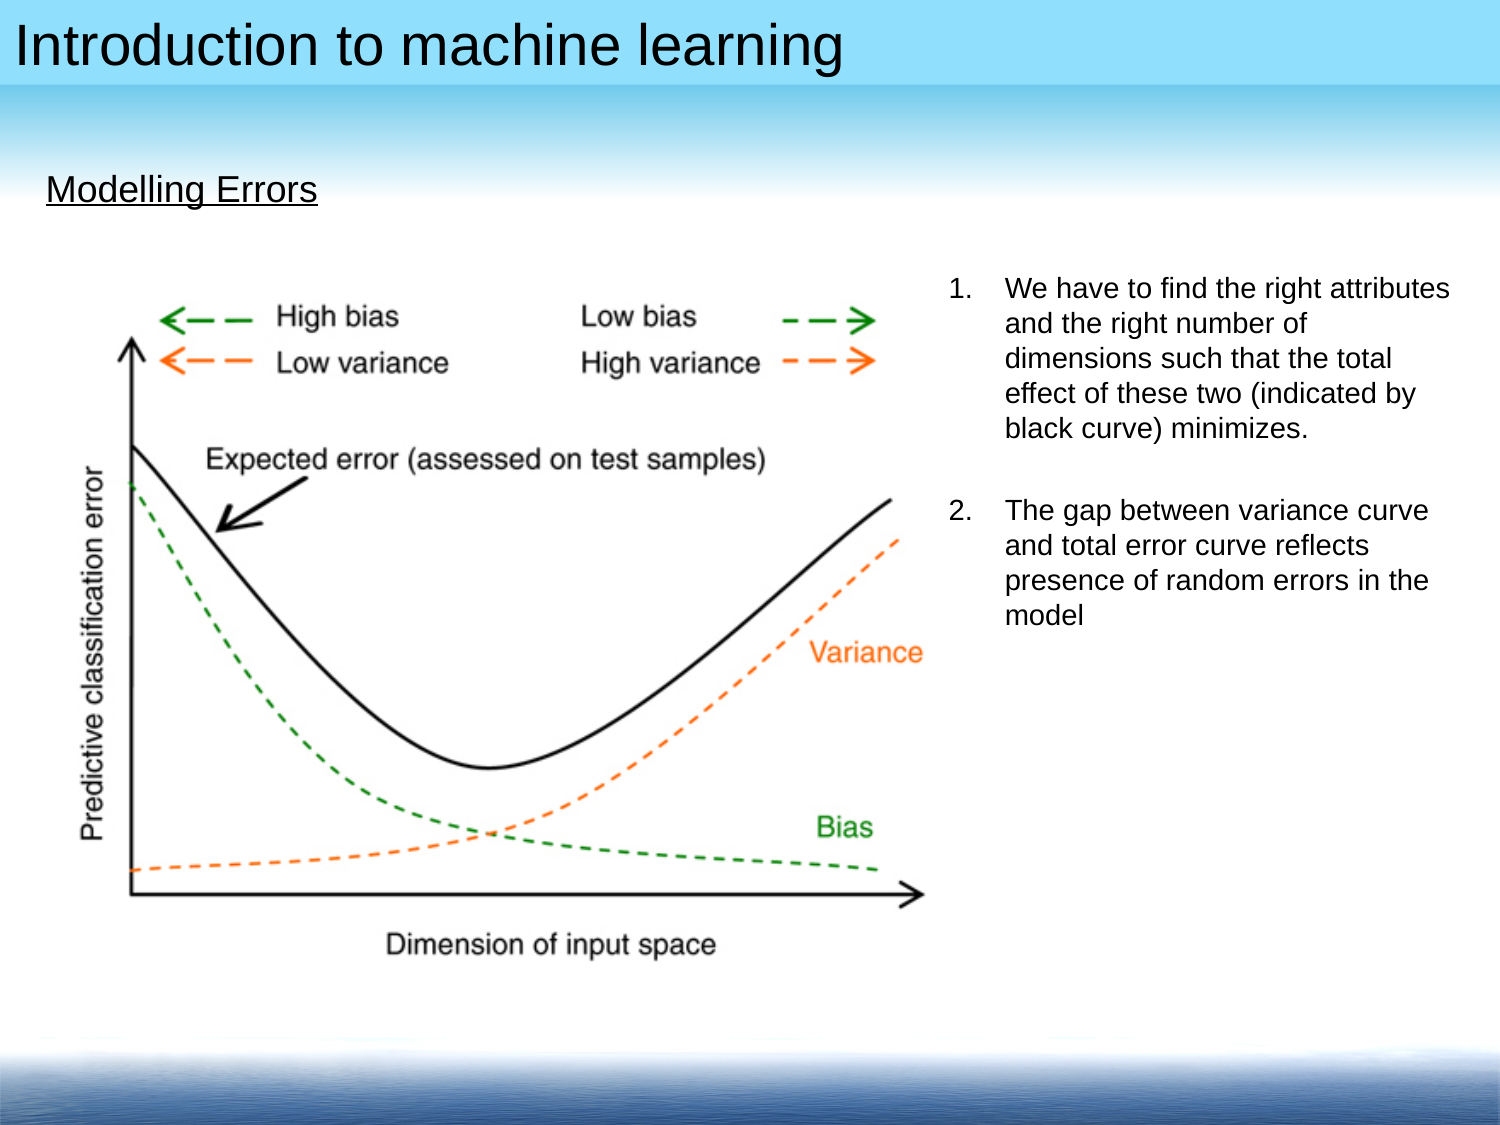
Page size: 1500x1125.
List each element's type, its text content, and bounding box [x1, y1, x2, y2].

title Modelling Errors [30, 157, 1413, 225]
picture [0, 1037, 1500, 1125]
picture [74, 299, 927, 963]
text_box We have to find the right attributes and the right number of dimensions such that the total effect of these two (indicated by black curve) minimizes. The gap between variance curve and total error curve reflects presence of random errors in the model [924, 262, 1479, 680]
